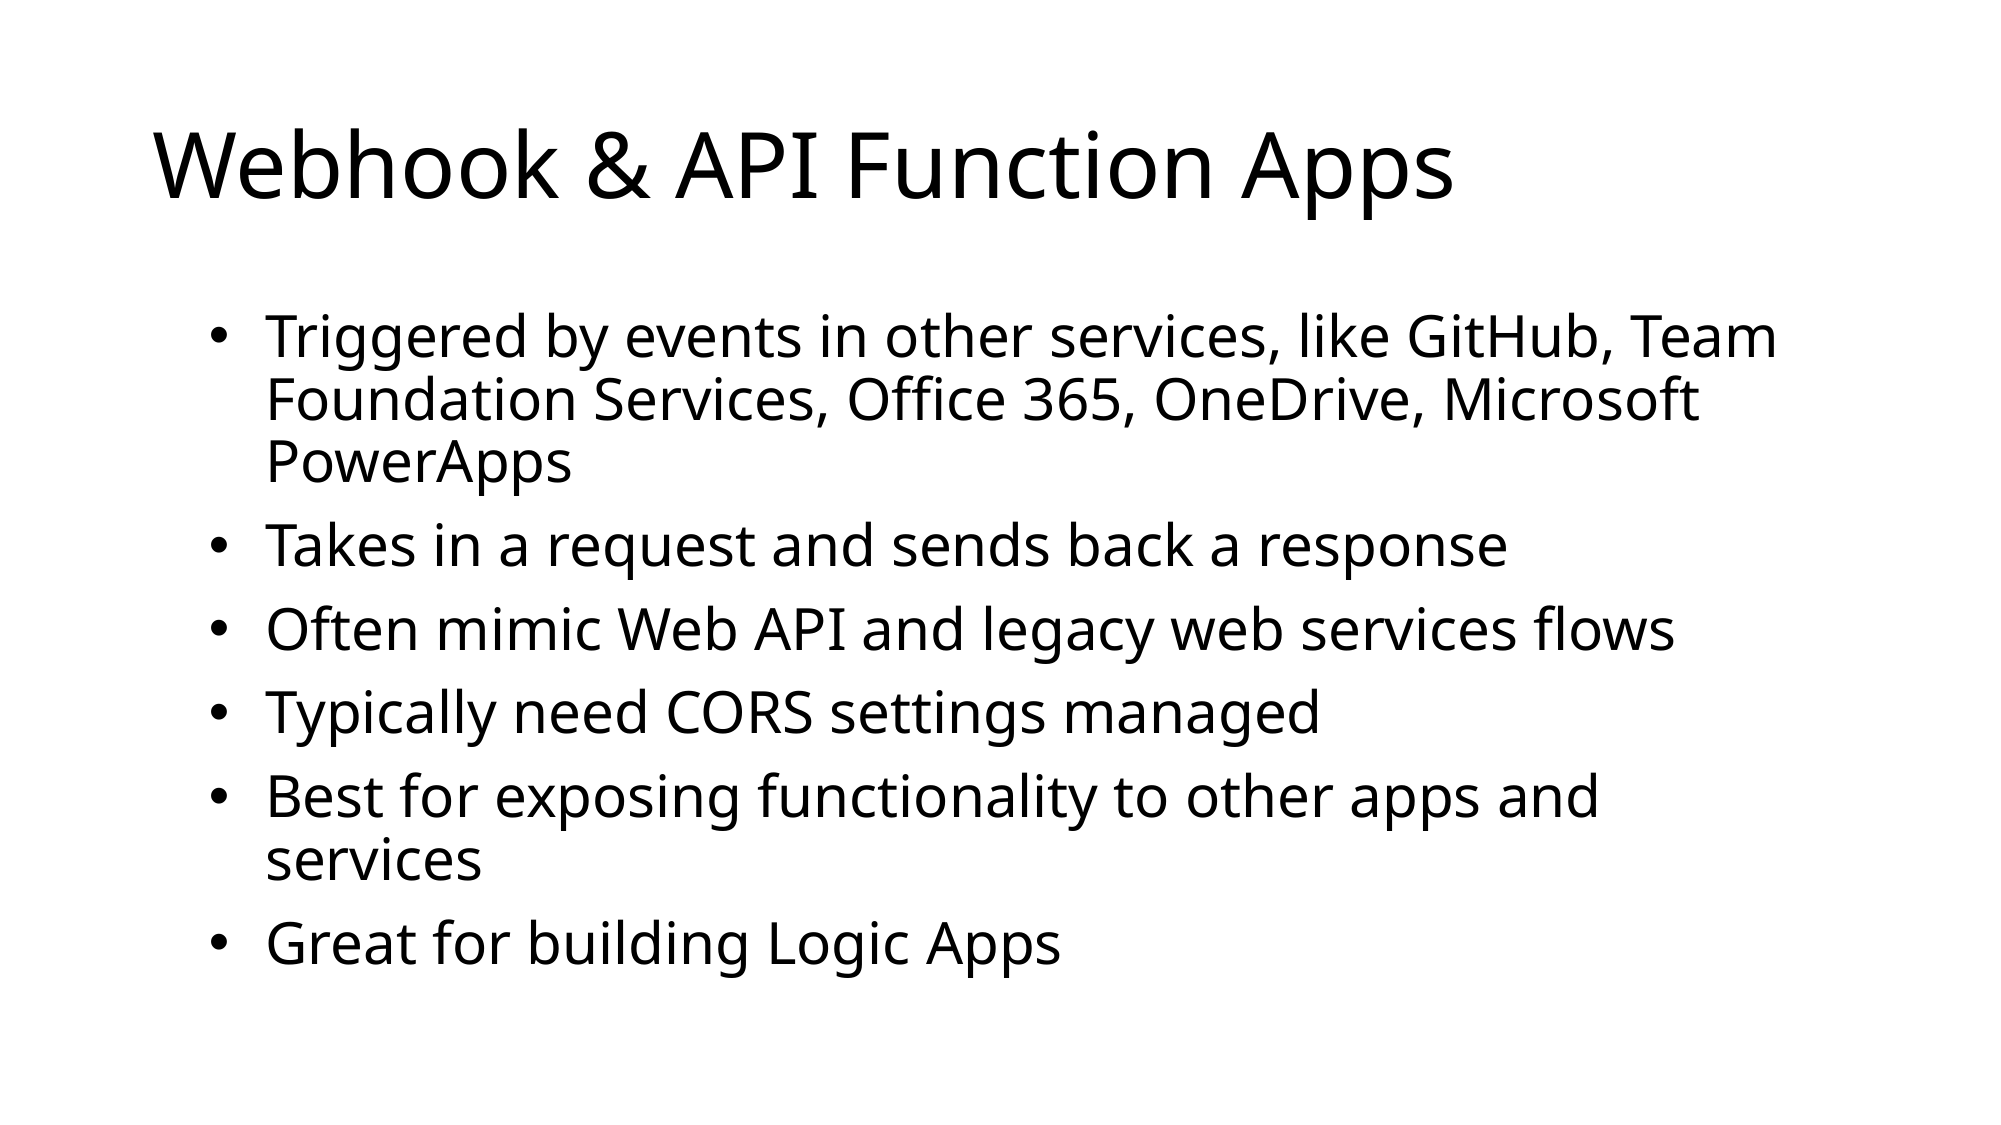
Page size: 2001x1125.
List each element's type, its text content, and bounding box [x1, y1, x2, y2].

list Triggered by events in other services, like GitHub, Team Foundation Services, Office 365, OneDrive, Microsoft PowerApps Takes in a request and sends back a response Often mimic Web API and legacy web services flows Typically need CORS settings managed Best for exposing functionality to other apps and services Great for building Logic Apps [137, 299, 1843, 1023]
title Webhook & API Function Apps [137, 59, 1863, 278]
